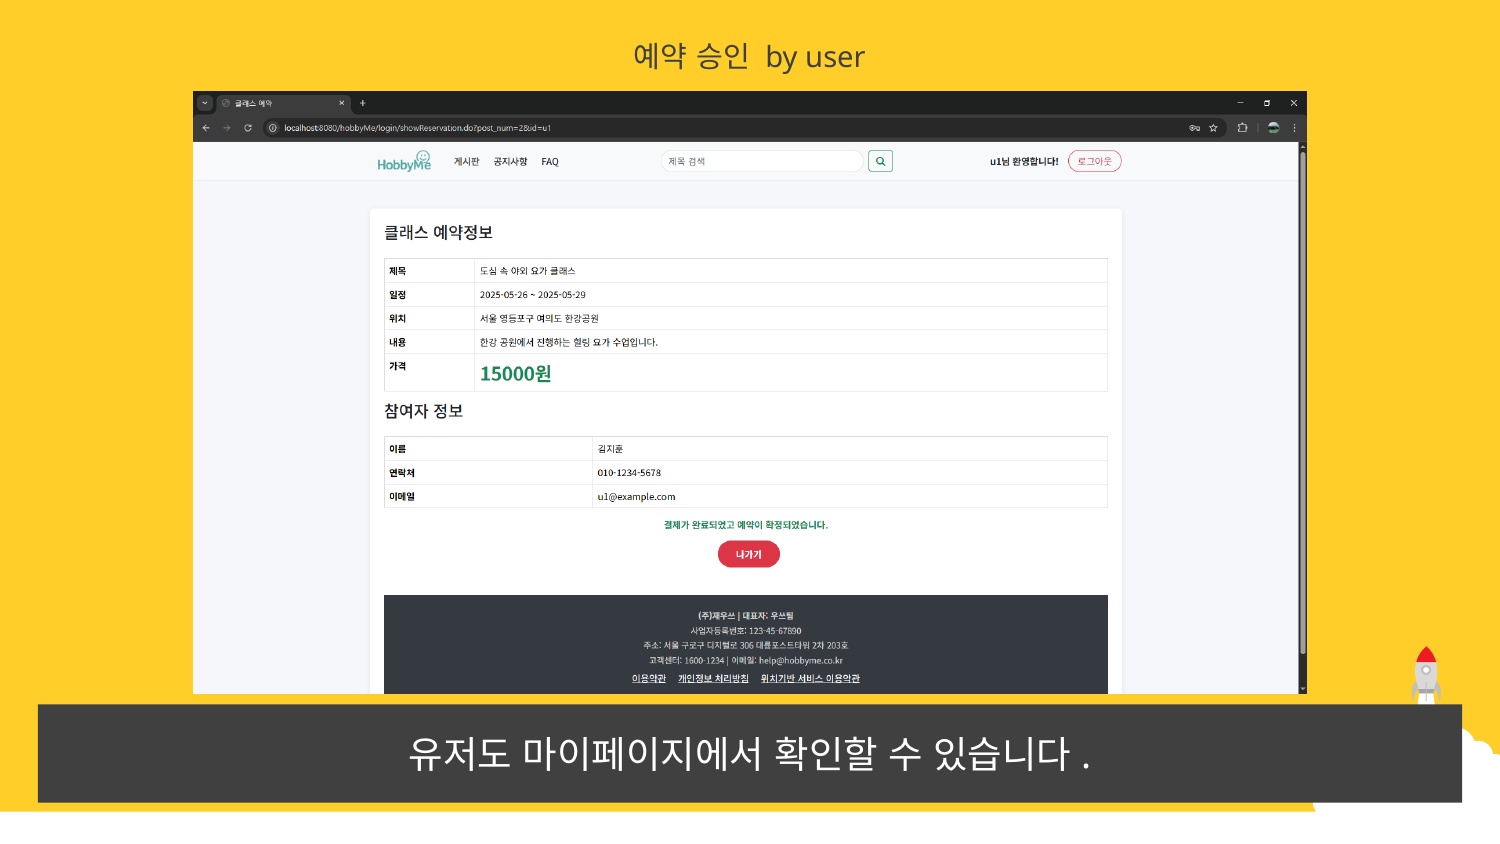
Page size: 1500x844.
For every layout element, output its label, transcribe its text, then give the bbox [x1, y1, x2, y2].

text_box 유저도 마이페이지에서 확인할 수 있습니다. [36, 702, 1464, 805]
picture [193, 90, 1307, 694]
list 예약 승인 by user [0, 8, 1500, 103]
